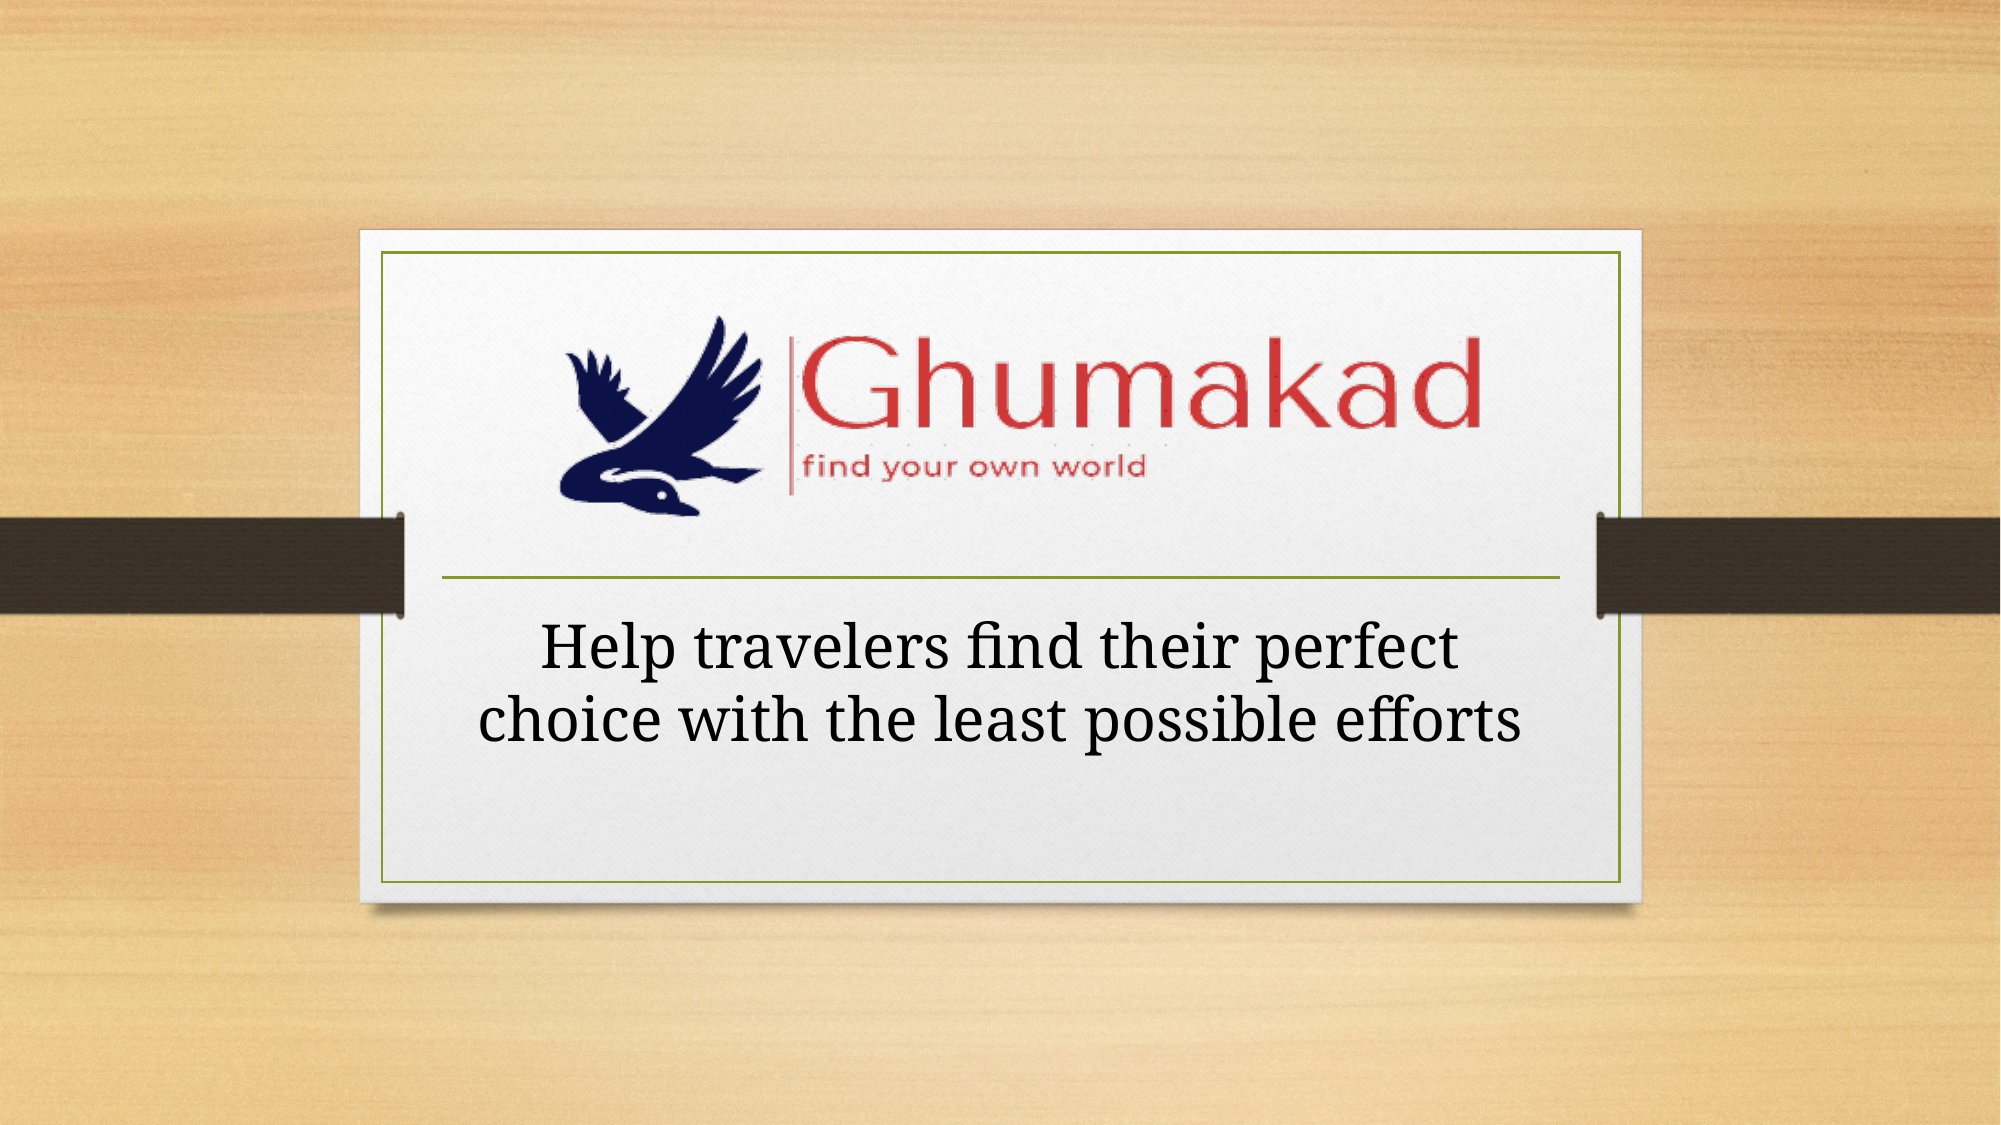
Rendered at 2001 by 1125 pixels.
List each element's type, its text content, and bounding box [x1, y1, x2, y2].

picture [0, 0, 2001, 1125]
subtitle Help travelers find their perfect choice with the least possible efforts [441, 600, 1560, 817]
